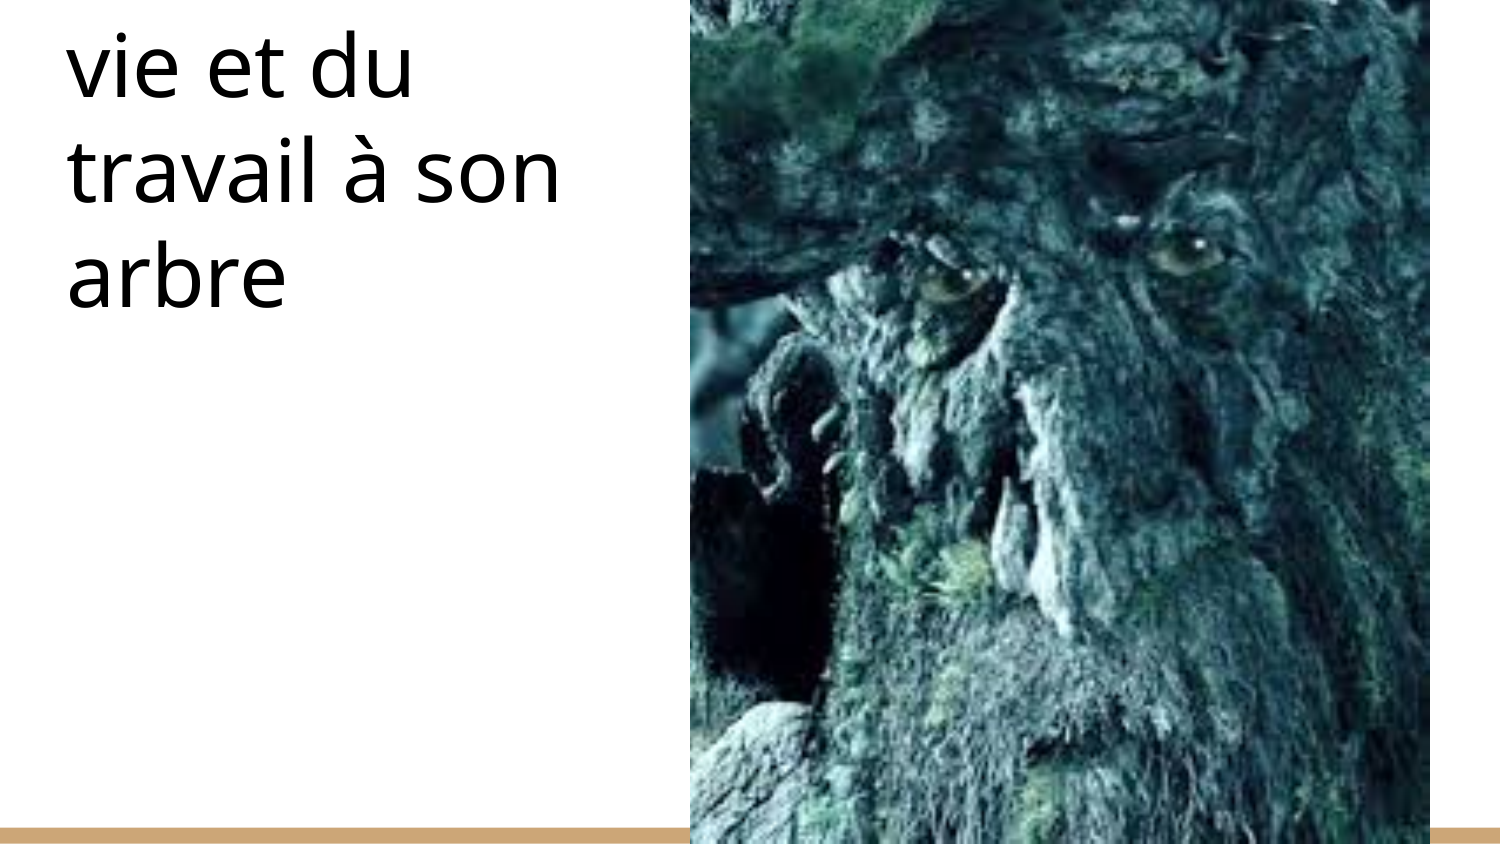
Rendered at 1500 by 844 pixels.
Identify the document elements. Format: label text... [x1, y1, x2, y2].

picture [690, 0, 1430, 844]
title Donner de la vie et du travail à son arbre [51, 51, 685, 340]
